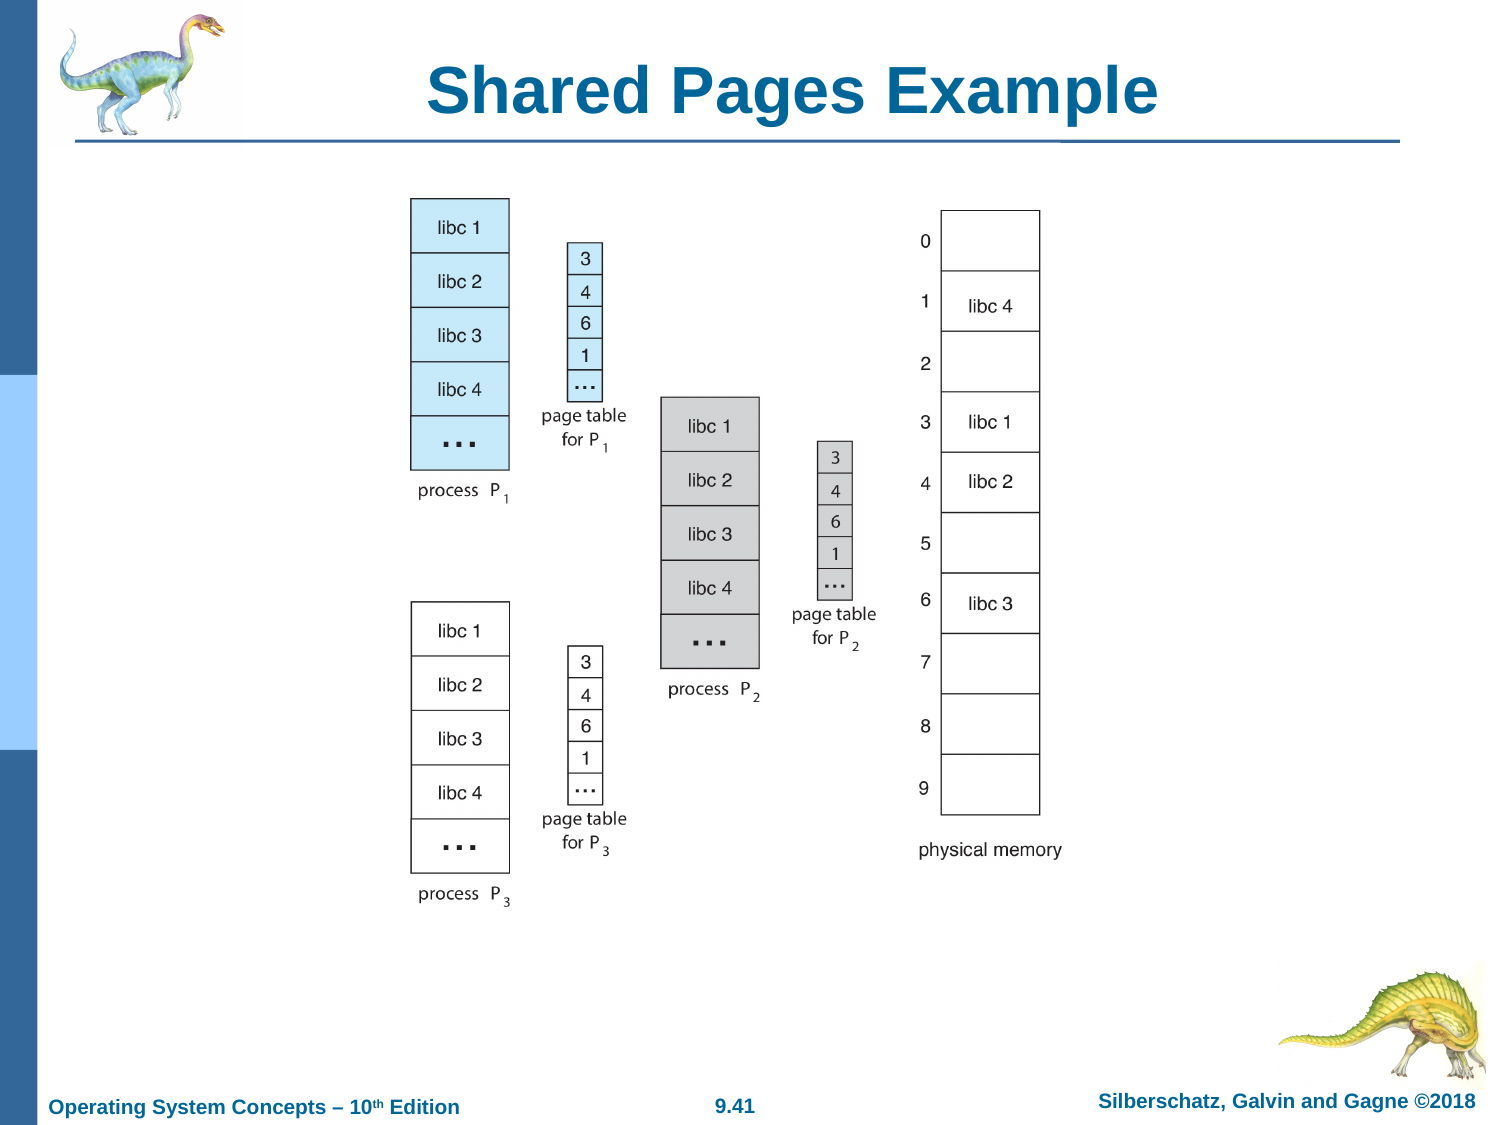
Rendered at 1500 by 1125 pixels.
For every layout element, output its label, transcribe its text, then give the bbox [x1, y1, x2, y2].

picture [46, 0, 243, 149]
title Shared Pages Example [161, 40, 1425, 135]
picture [1275, 959, 1486, 1090]
picture [409, 198, 1063, 910]
